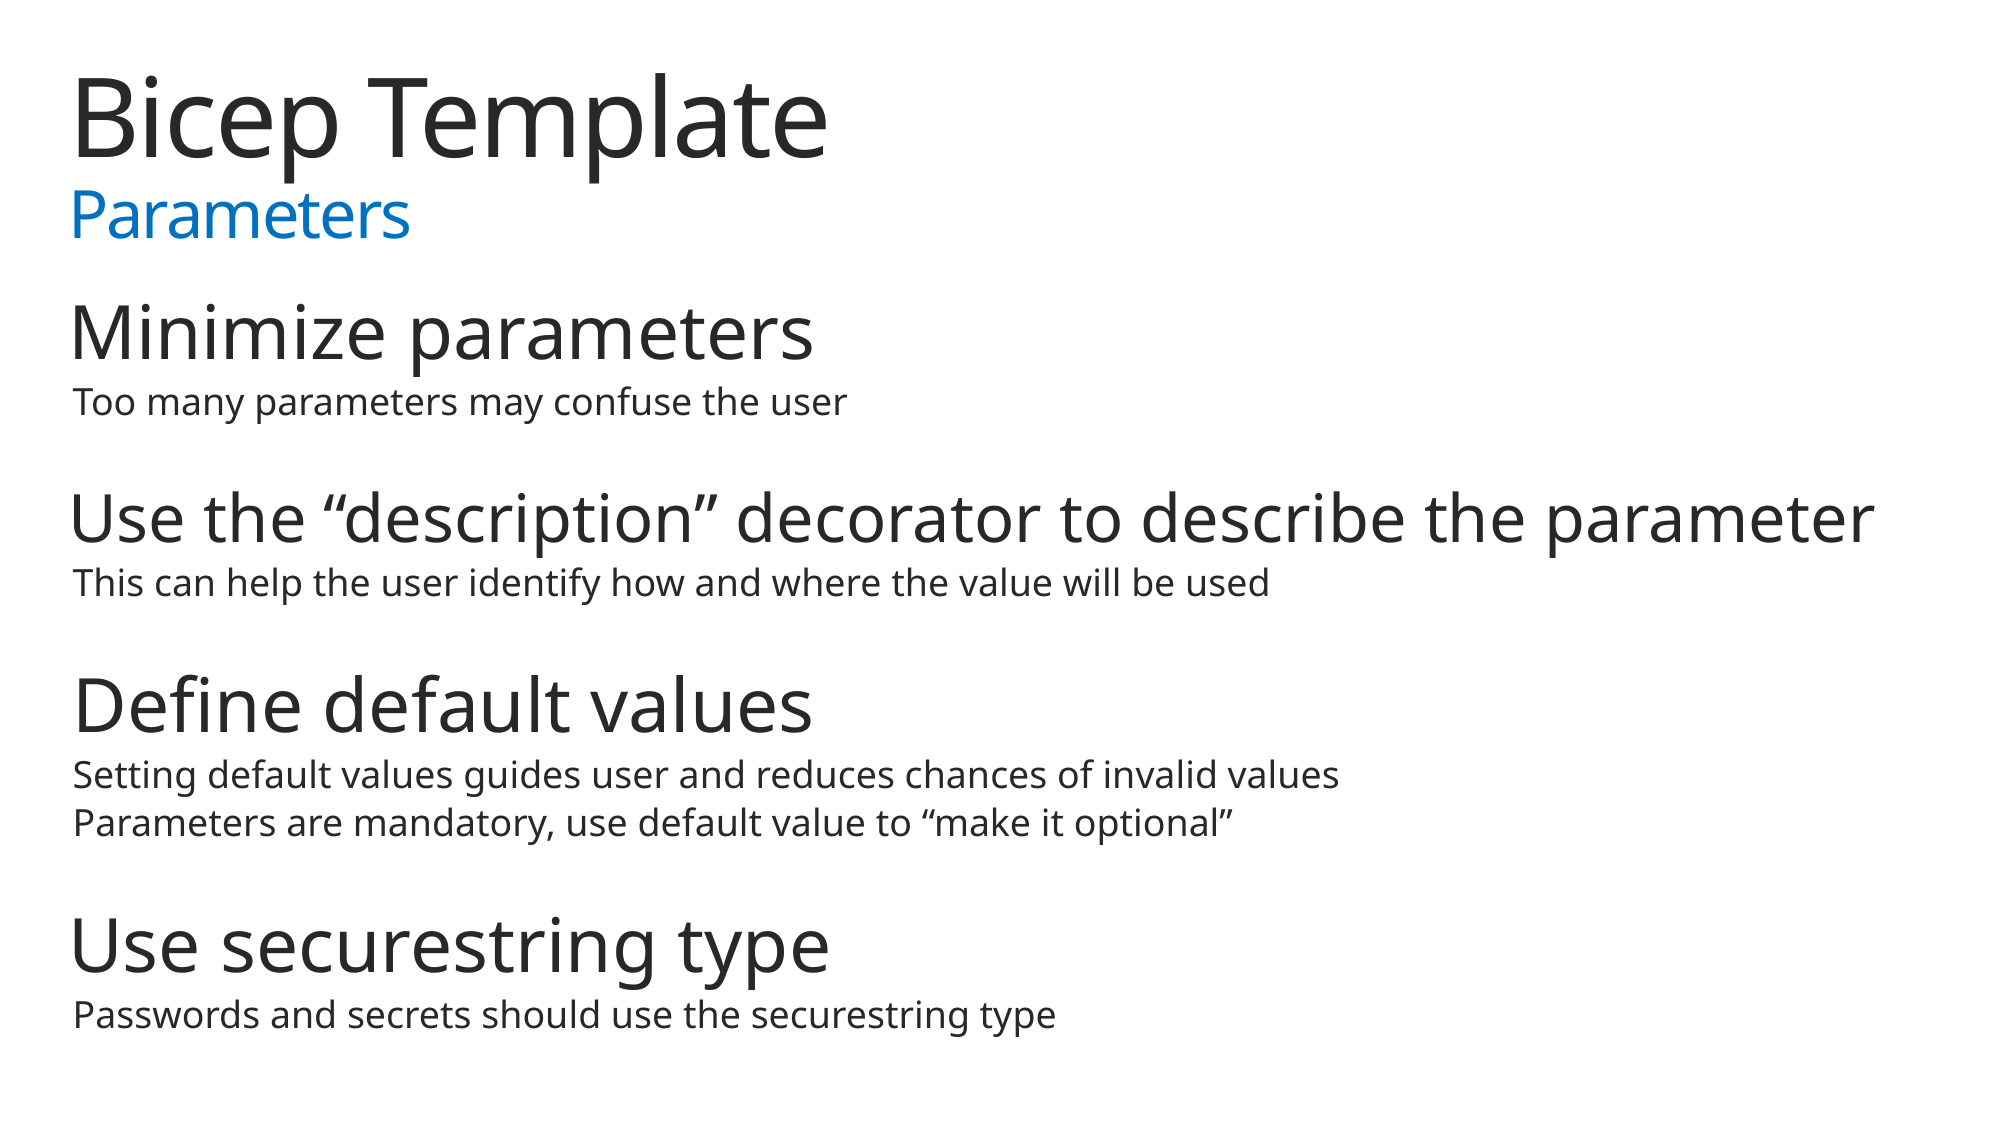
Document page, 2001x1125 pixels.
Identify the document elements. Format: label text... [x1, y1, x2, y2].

list Minimize parameters Too many parameters may confuse the user Use the “description” decorator to describe the parameter This can help the user identify how and where the value will be used Define default values Setting default values guides user and reduces chances of invalid values Parameters are mandatory, use default value to “make it optional” Use securestring type Passwords and secrets should use the securestring type [44, 279, 1956, 1125]
title Bicep Template Parameters [44, 47, 1957, 196]
